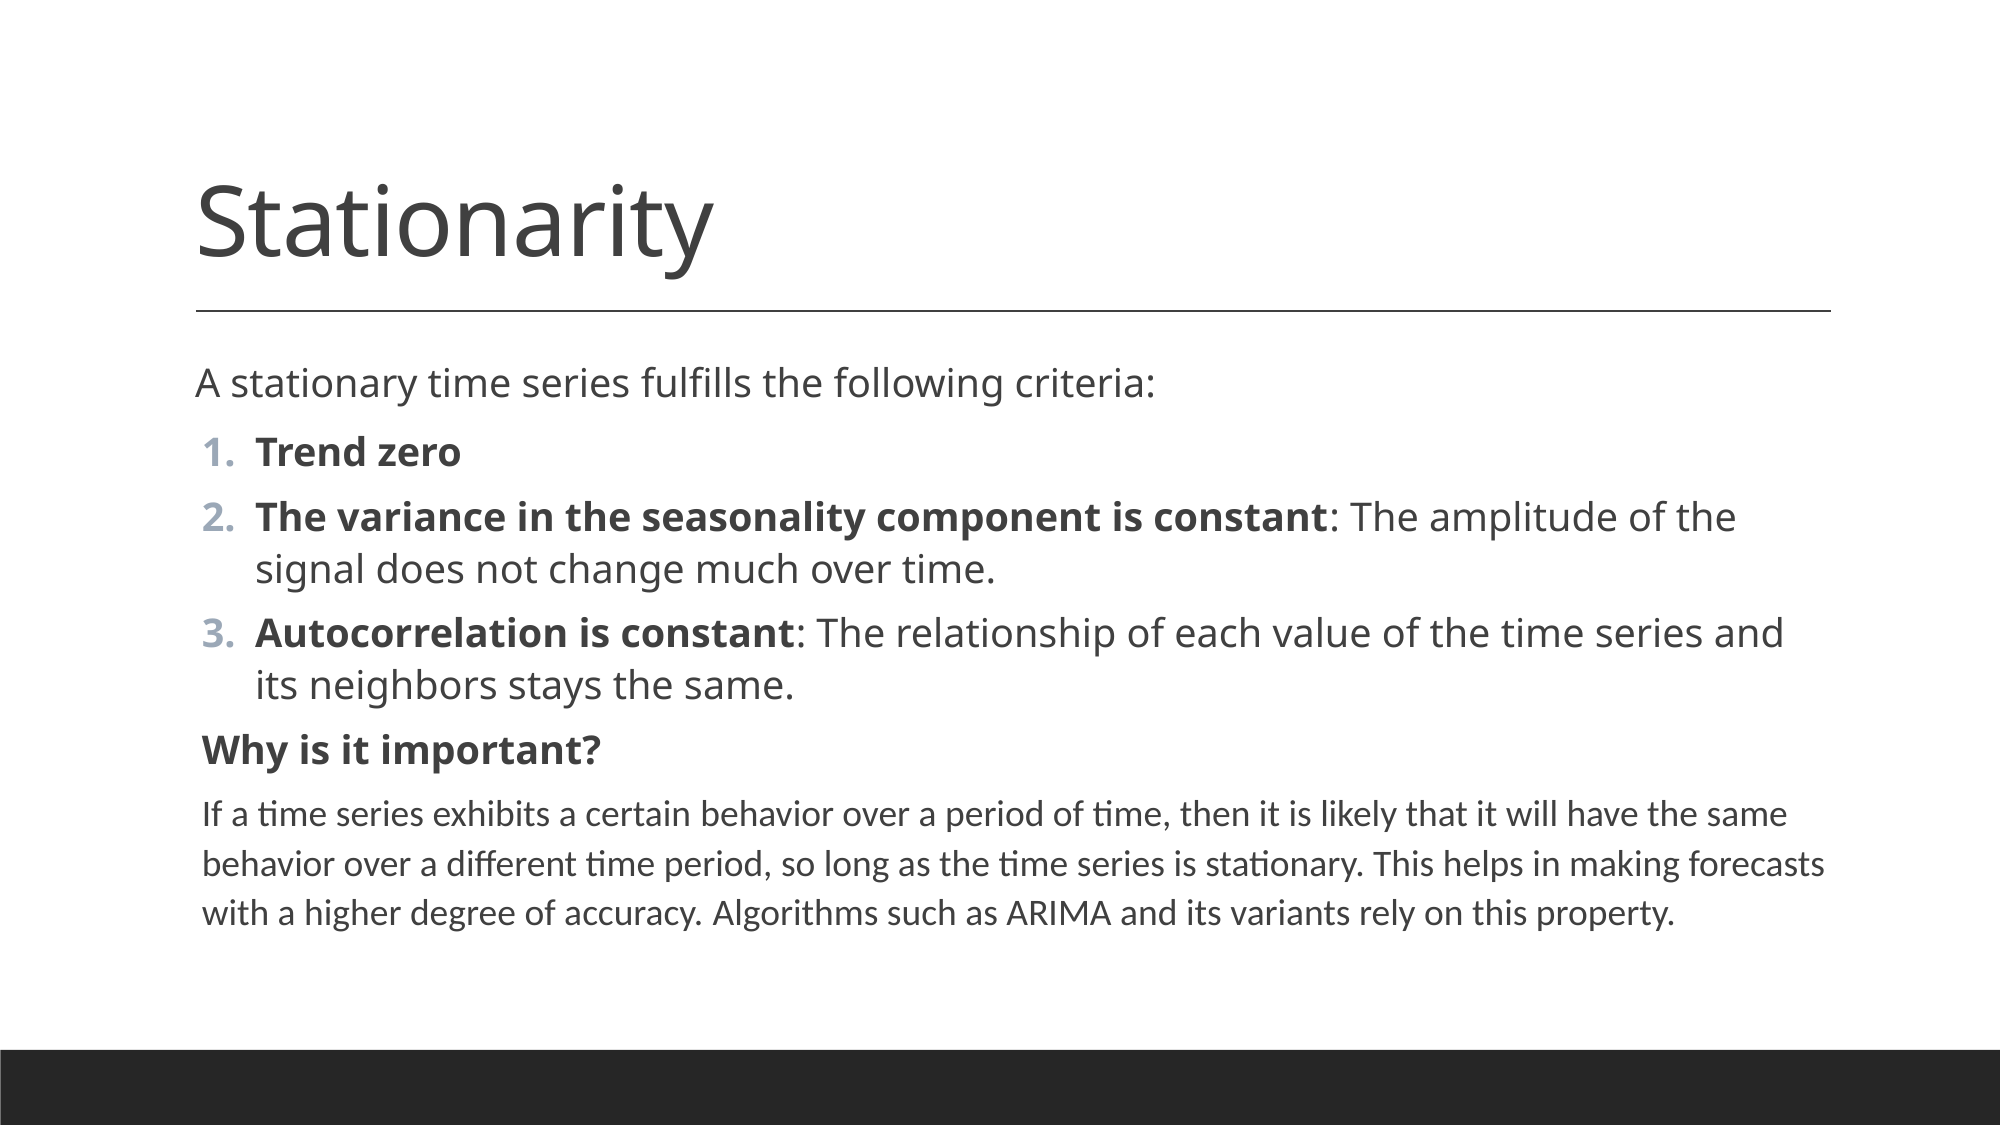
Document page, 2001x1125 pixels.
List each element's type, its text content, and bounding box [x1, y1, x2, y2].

title Stationarity [180, 47, 1830, 285]
list A stationary time series fulfills the following criteria: Trend zero The variance in the seasonality component is constant: The amplitude of the signal does not change much over time. Autocorrelation is constant: The relationship of each value of the time series and its neighbors stays the same. Why is it important? If a time series exhibits a certain behavior over a period of time, then it is likely that it will have the same behavior over a different time period, so long as the time series is stationary. This helps in making forecasts with a higher degree of accuracy. Algorithms such as ARIMA and its variants rely on this property. [180, 345, 1830, 963]
